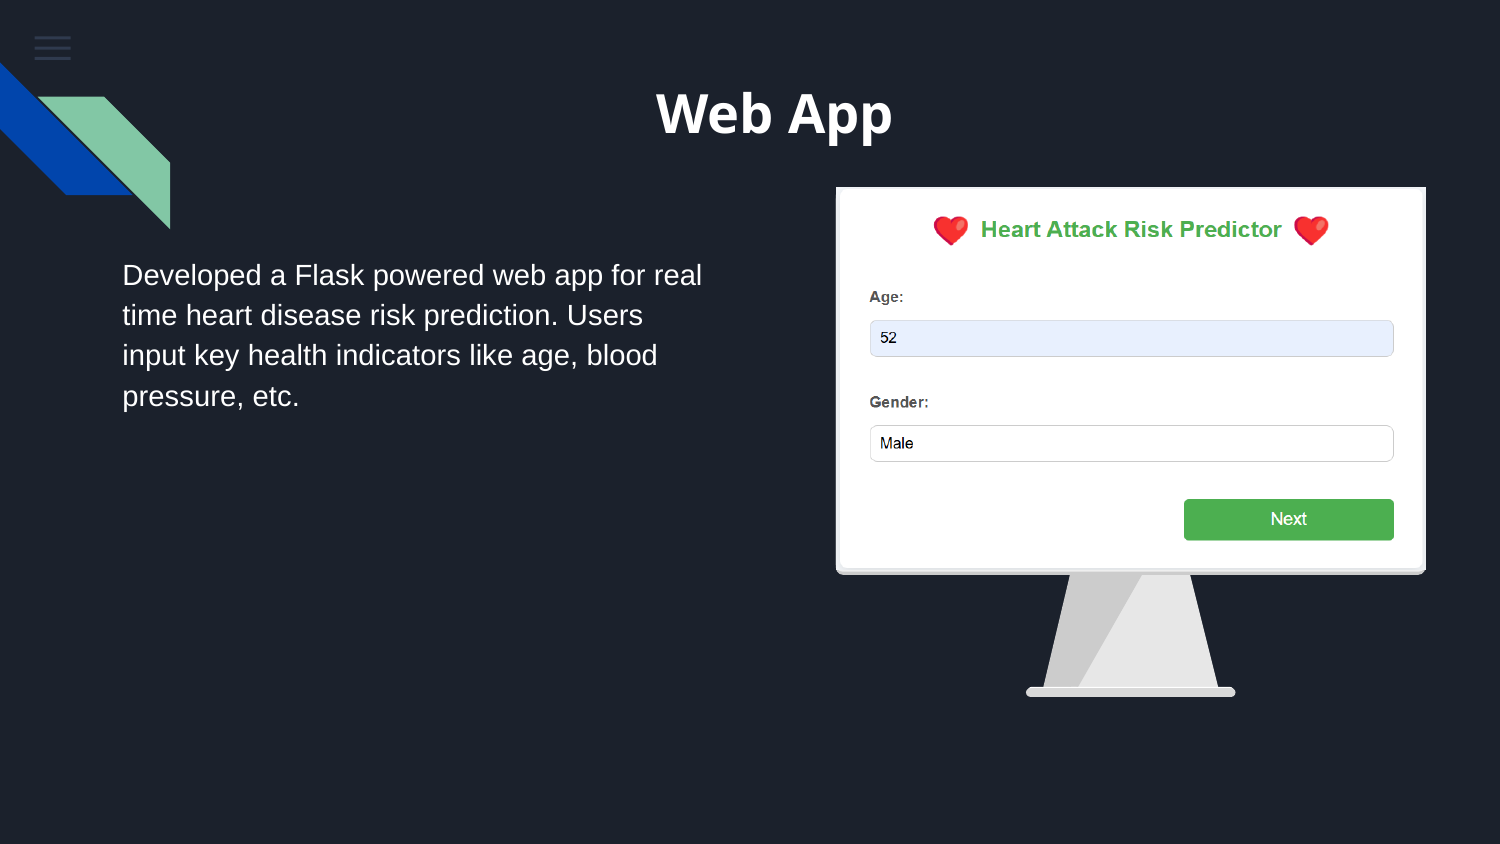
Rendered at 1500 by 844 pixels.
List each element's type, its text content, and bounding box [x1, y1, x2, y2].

title Web App [212, 64, 1339, 310]
list Developed a Flask powered web app for real time heart disease risk prediction. Users input key health indicators like age, blood pressure, etc. [107, 236, 731, 633]
picture [835, 187, 1426, 570]
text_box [835, 576, 1426, 697]
